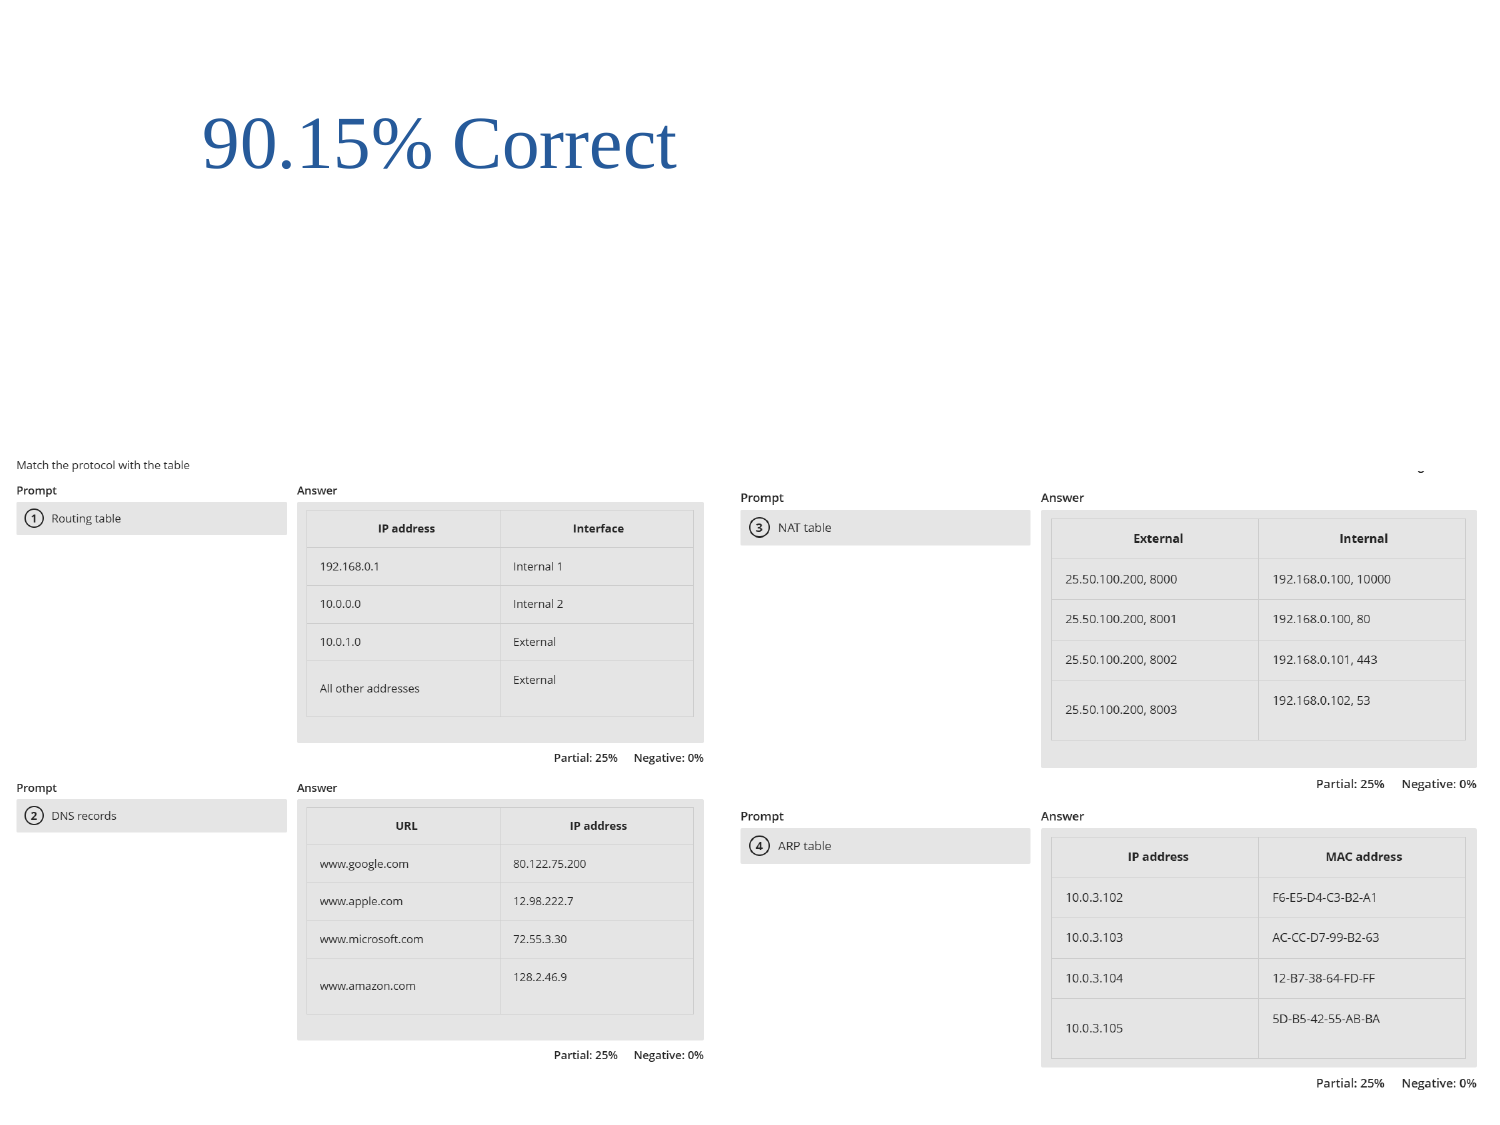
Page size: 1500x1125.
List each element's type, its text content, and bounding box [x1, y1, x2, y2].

picture [735, 471, 1482, 1097]
title 90.15% Correct [187, 45, 1450, 233]
picture [12, 454, 709, 1081]
